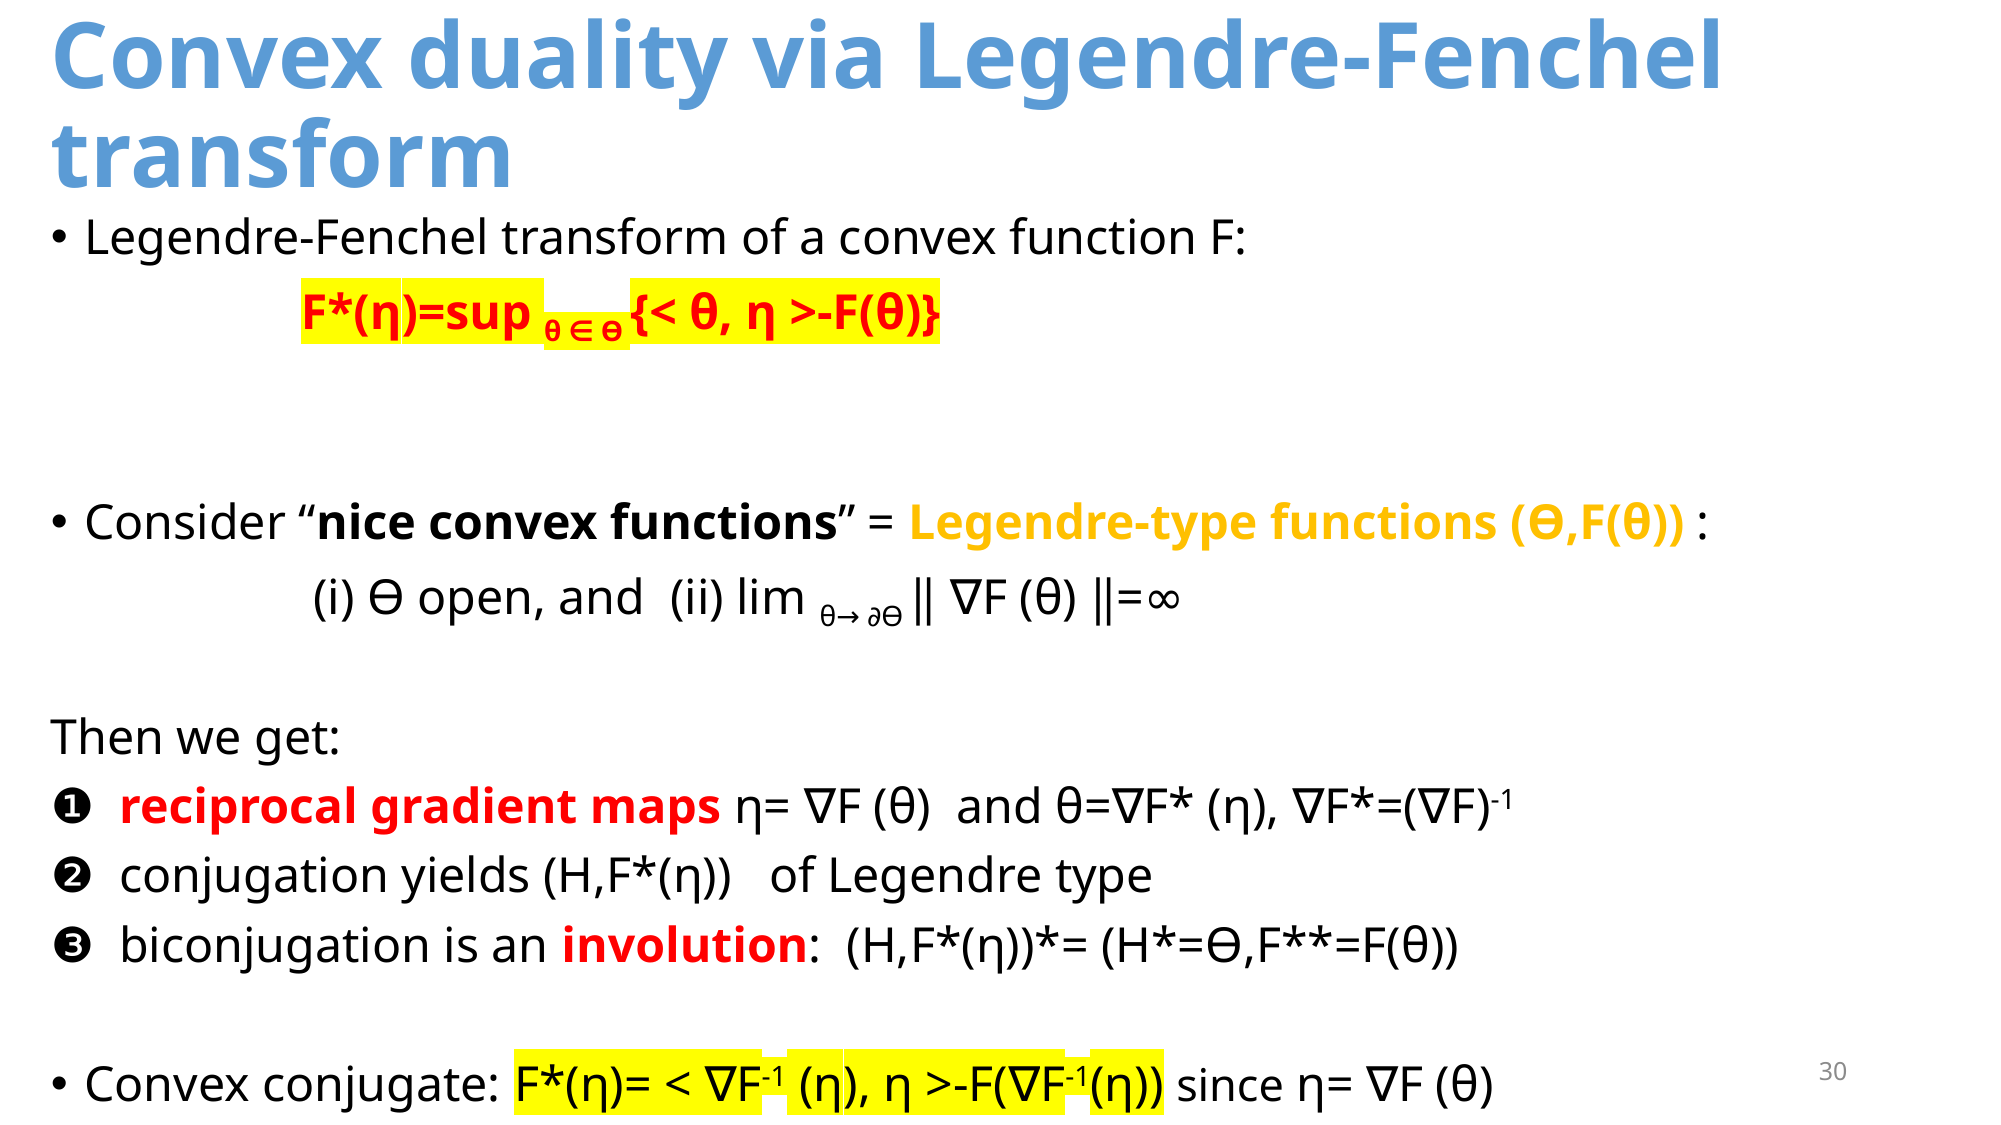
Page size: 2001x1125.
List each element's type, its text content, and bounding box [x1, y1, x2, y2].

slide_number 30 [1412, 1042, 1863, 1103]
list Legendre-Fenchel transform of a convex function F: F*(η)=sup θ ∈ ϴ {< θ, η >-F(θ)} Consider “nice convex functions” = Legendre-type functions (ϴ,F(θ)) : (i) ϴ open, and (ii) lim θ→ ∂ϴ ‖ ∇F (θ) ‖=∞ Then we get: ❶ reciprocal gradient maps η= ∇F (θ) and θ=∇F* (η), ∇F*=(∇F)-1 ❷ conjugation yields (H,F*(η)) of Legendre type ❸ biconjugation is an involution: (H,F*(η))*= (H*=ϴ,F**=F(θ)) Convex conjugate: F*(η)= < ∇F-1 (η), η >-F(∇F-1(η)) since η= ∇F (θ) [35, 205, 1995, 1125]
title Convex duality via Legendre-Fenchel transform [35, 0, 1965, 205]
